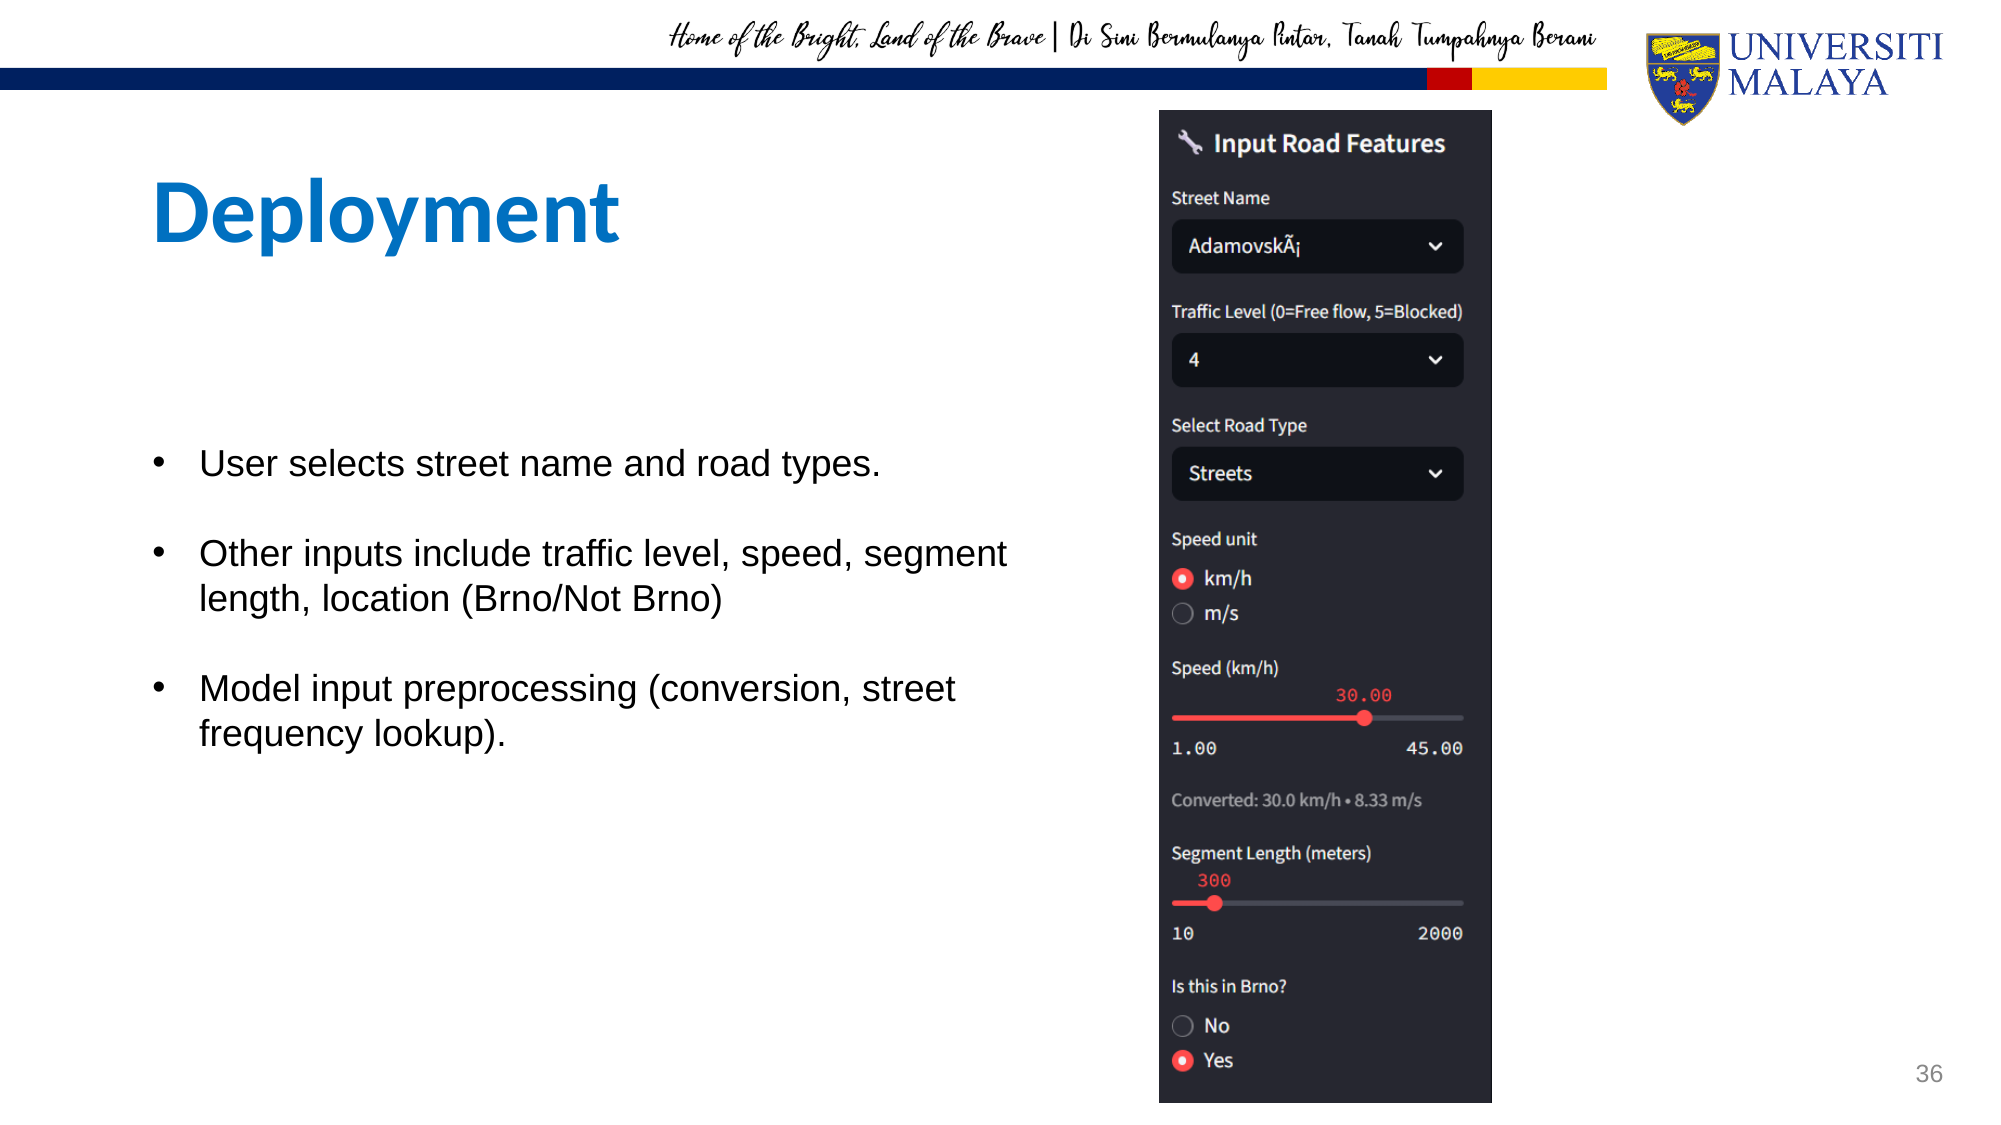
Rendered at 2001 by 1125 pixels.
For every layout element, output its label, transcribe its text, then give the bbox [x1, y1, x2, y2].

slide_number 36 [1498, 1042, 1959, 1103]
title Deployment [137, 97, 1863, 315]
picture [661, 0, 2000, 212]
text_box User selects street name and road types. Other inputs include traffic level, speed, segment length, location (Brno/Not Brno) Model input preprocessing (conversion, street frequency lookup). [137, 431, 1134, 762]
picture [1159, 110, 1493, 1103]
